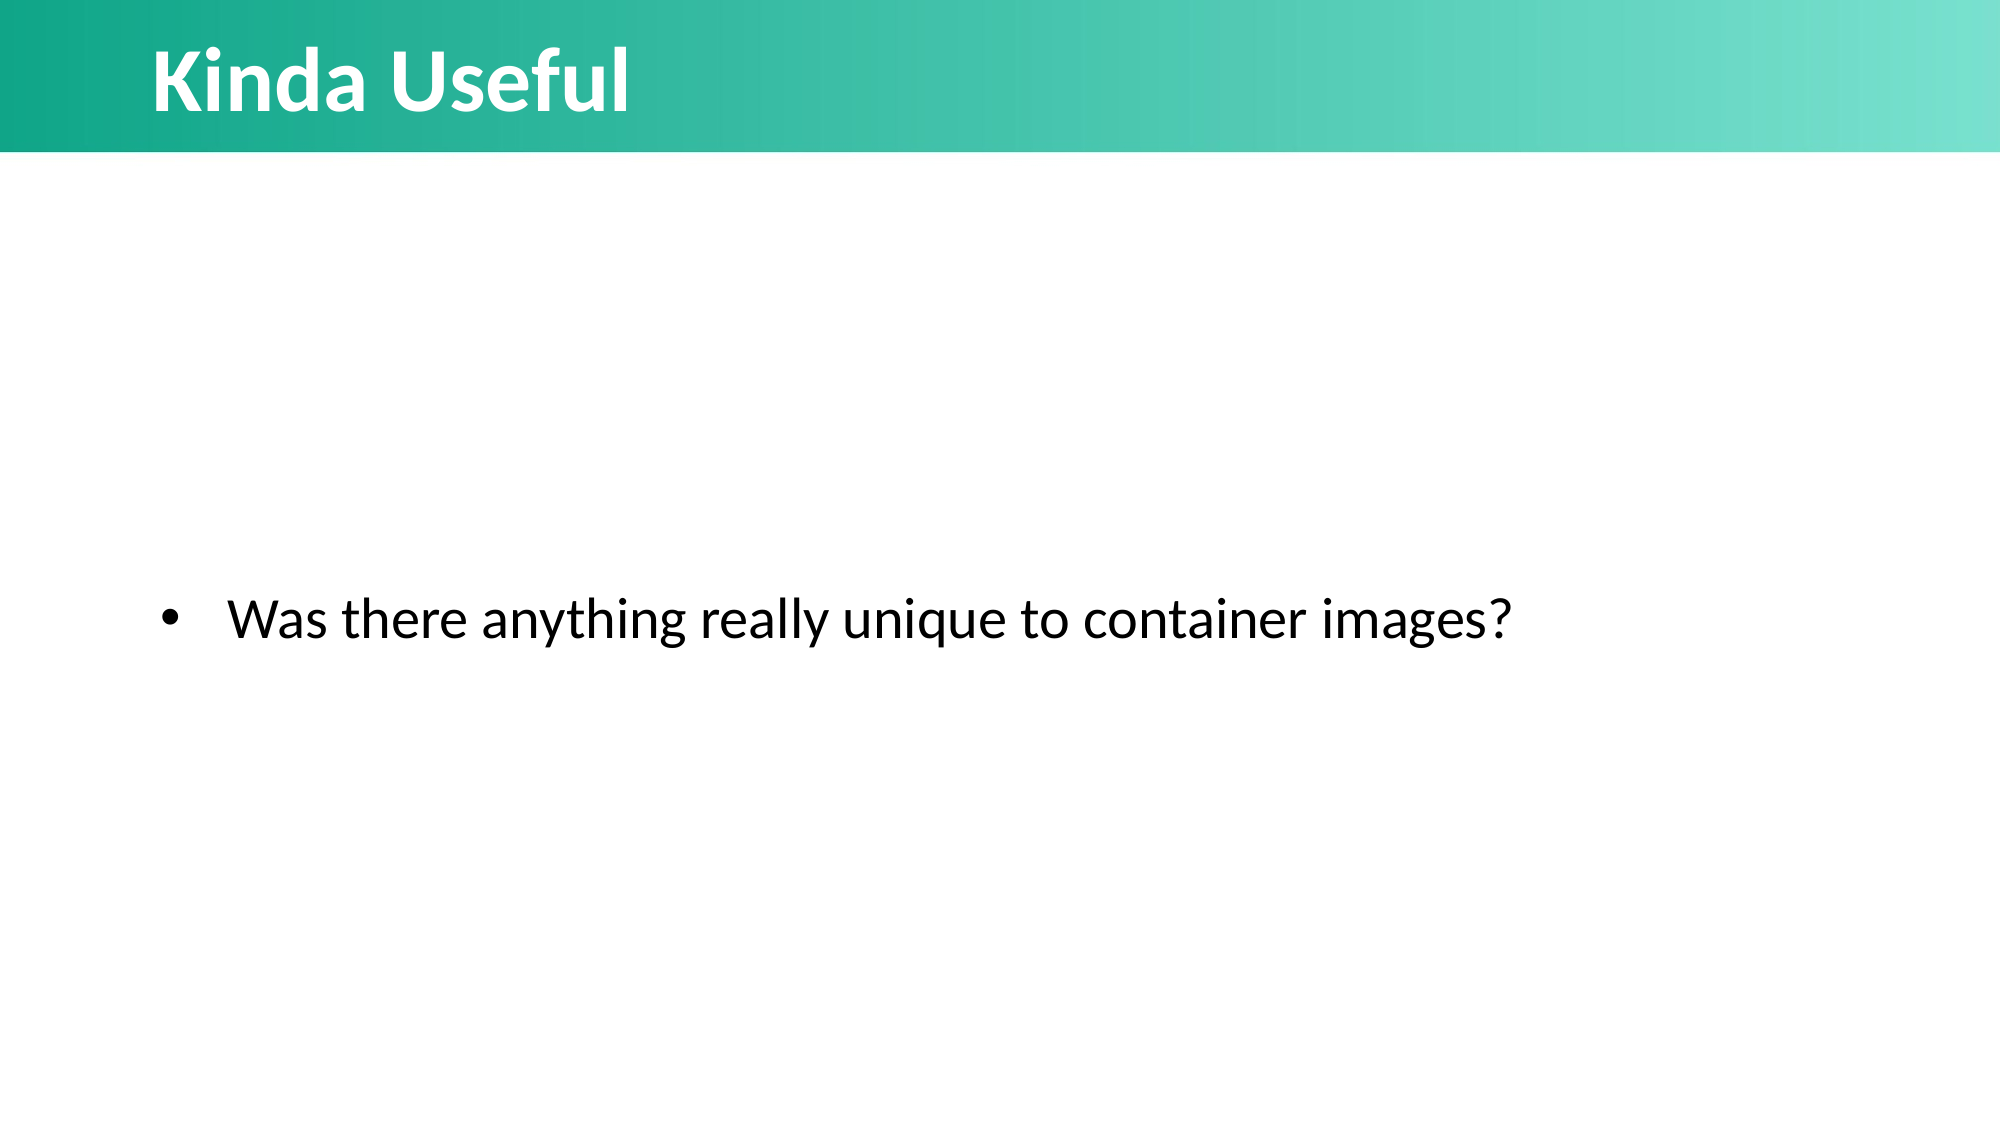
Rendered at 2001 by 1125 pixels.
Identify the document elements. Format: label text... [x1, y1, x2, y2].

picture [0, 0, 2000, 1125]
title Kinda Useful [137, 0, 1863, 165]
list Was there anything really unique to container images? [137, 581, 1863, 1014]
